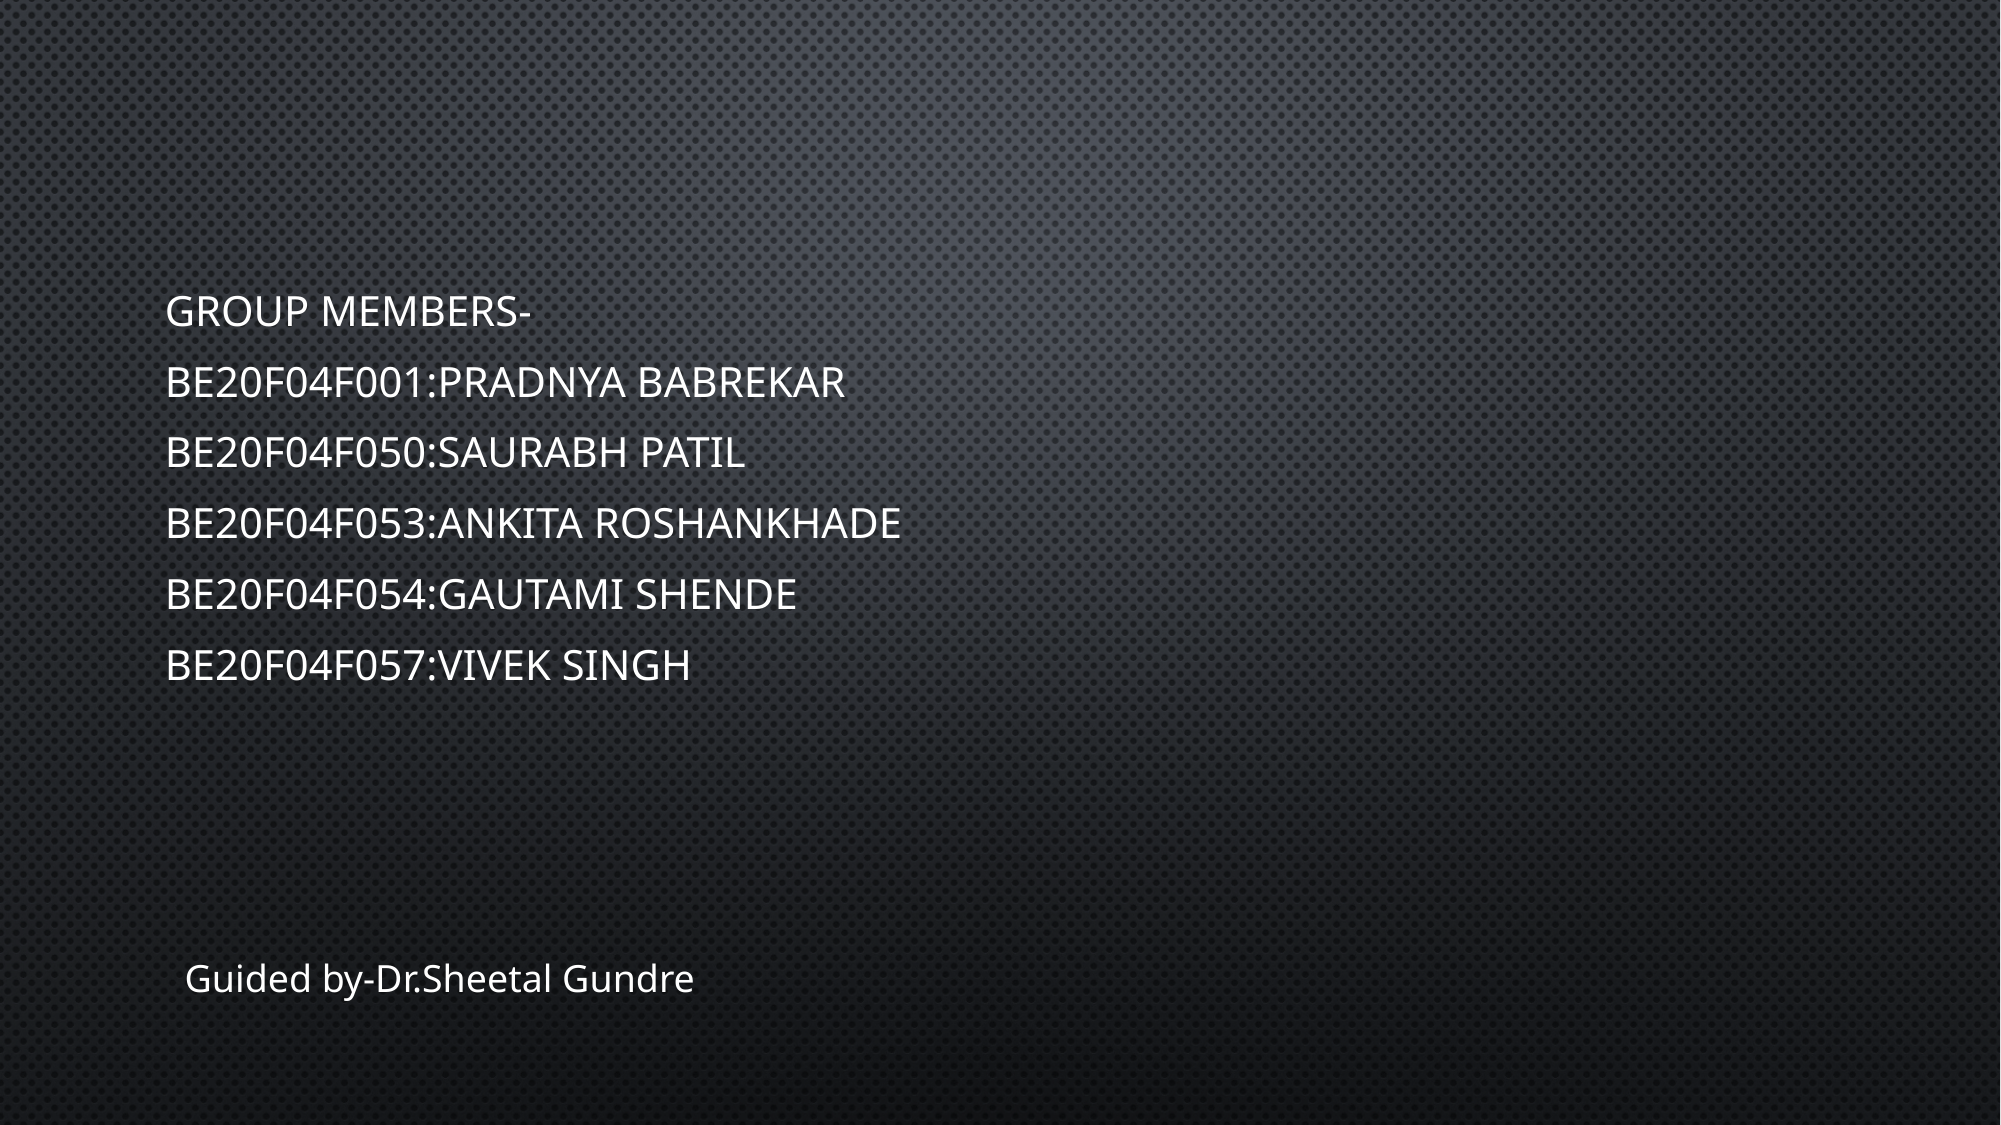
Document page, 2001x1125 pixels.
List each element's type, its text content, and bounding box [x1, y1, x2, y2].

list Group members- BE20F04F001:Pradnya Babrekar BE20F04F050:Saurabh Patil BE20F04F053:Ankita Roshankhade BE20F04F054:Gautami shende BE20F04F057:Vivek singh [149, 155, 1851, 819]
text_box Guided by-Dr.Sheetal Gundre [169, 947, 721, 1008]
